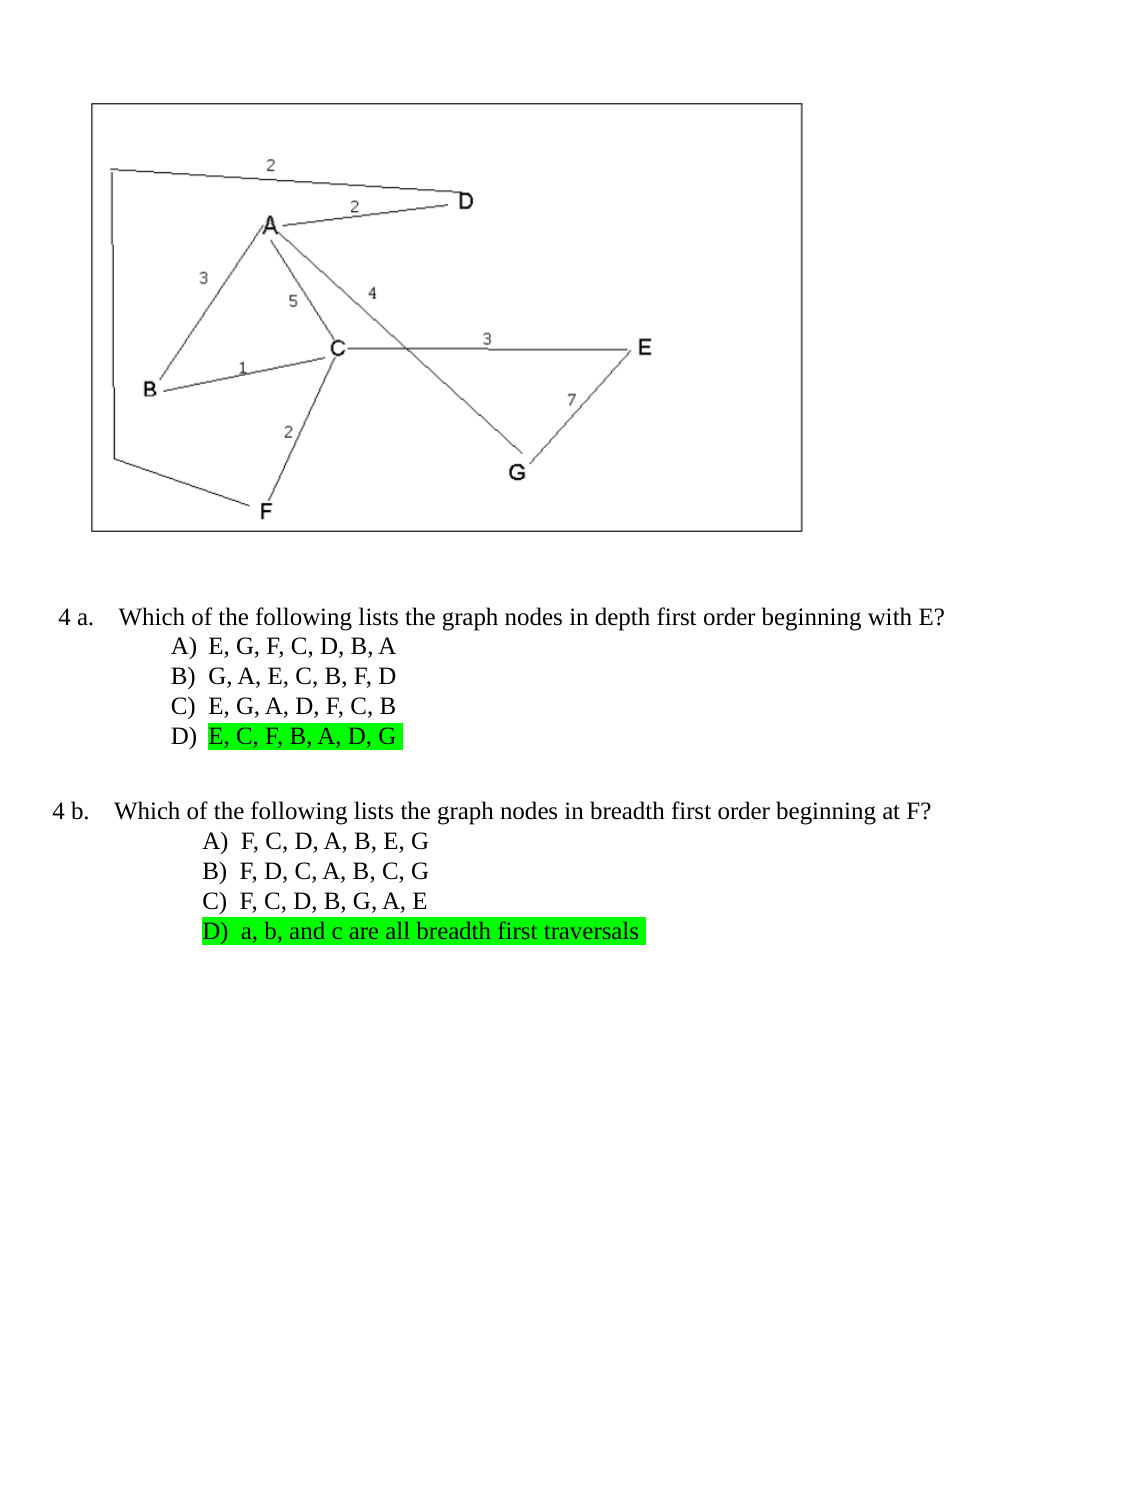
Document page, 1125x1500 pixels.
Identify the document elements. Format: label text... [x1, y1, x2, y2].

text_box 4 a. Which of the following lists the graph nodes in depth first order beginning with E? A) E, G, F, C, D, B, A B) G, A, E, C, B, F, D C) E, G, A, D, F, C, B D) E, C, F, B, A, D, G [43, 532, 967, 758]
picture [87, 99, 809, 535]
text_box 4 b. Which of the following lists the graph nodes in breadth first order beginning at F? A) F, C, D, A, B, E, G B) F, D, C, A, B, C, G C) F, C, D, B, G, A, E D) a, b, and c are all breadth first traversals [37, 787, 975, 952]
